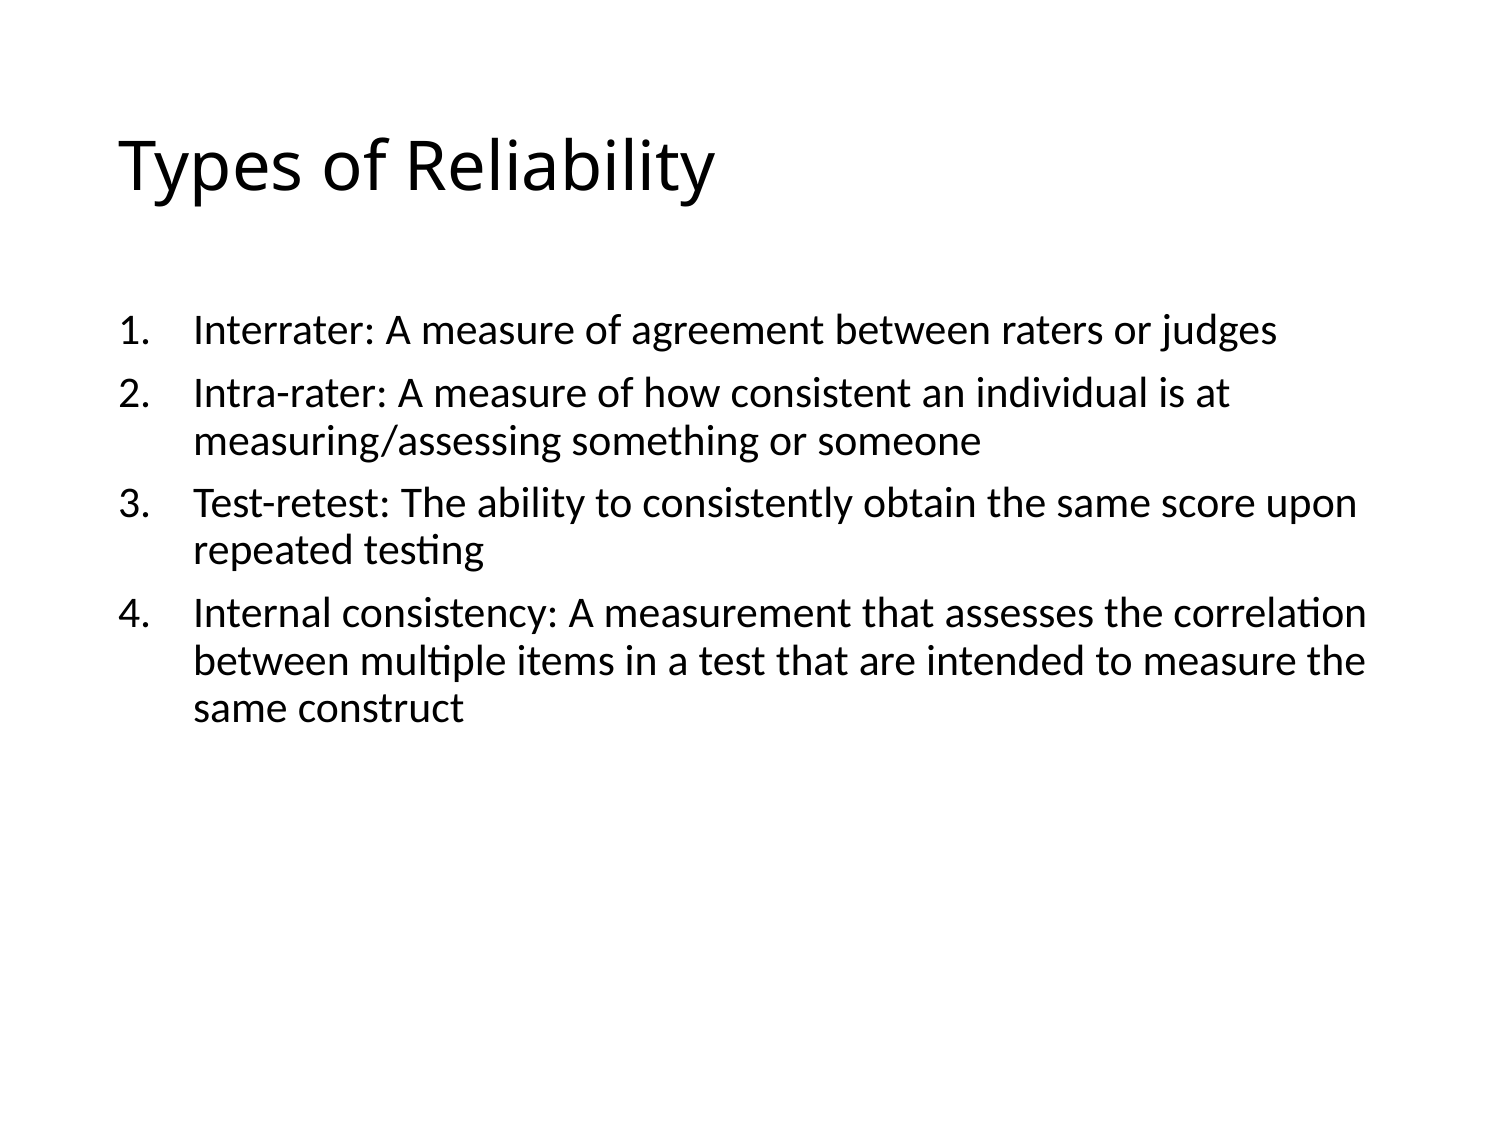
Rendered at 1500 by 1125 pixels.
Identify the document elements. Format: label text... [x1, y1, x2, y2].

list Interrater: A measure of agreement between raters or judges Intra-rater: A measure of how consistent an individual is at measuring/assessing something or someone Test-retest: The ability to consistently obtain the same score upon repeated testing Internal consistency: A measurement that assesses the correlation between multiple items in a test that are intended to measure the same construct [103, 299, 1397, 1014]
title Types of Reliability [103, 59, 1397, 278]
